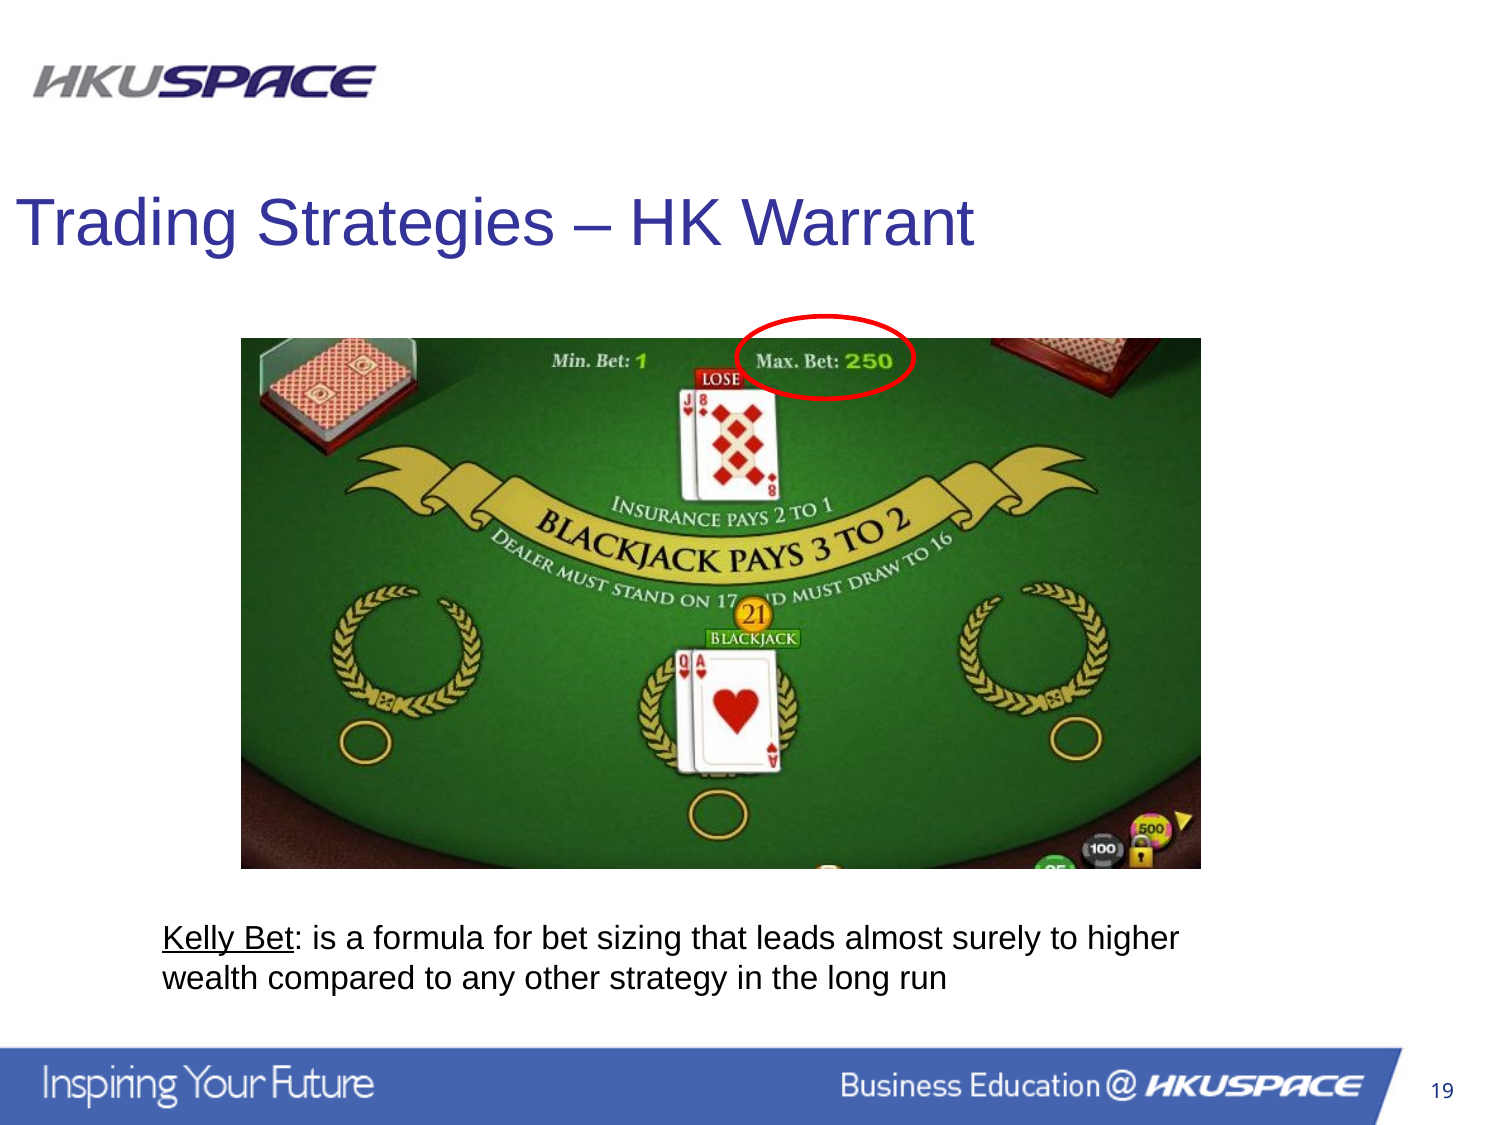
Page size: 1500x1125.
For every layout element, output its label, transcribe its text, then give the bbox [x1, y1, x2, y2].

text_box [749, 316, 901, 336]
title Trading Strategies – HK Warrant [0, 101, 1325, 266]
picture [0, 0, 1500, 1125]
slide_number 19 [1415, 1070, 1499, 1125]
text_box [64, 278, 1483, 905]
text_box Kelly Bet: is a formula for bet sizing that leads almost surely to higher wealth compared to any other strategy in the long run [147, 908, 1247, 1004]
